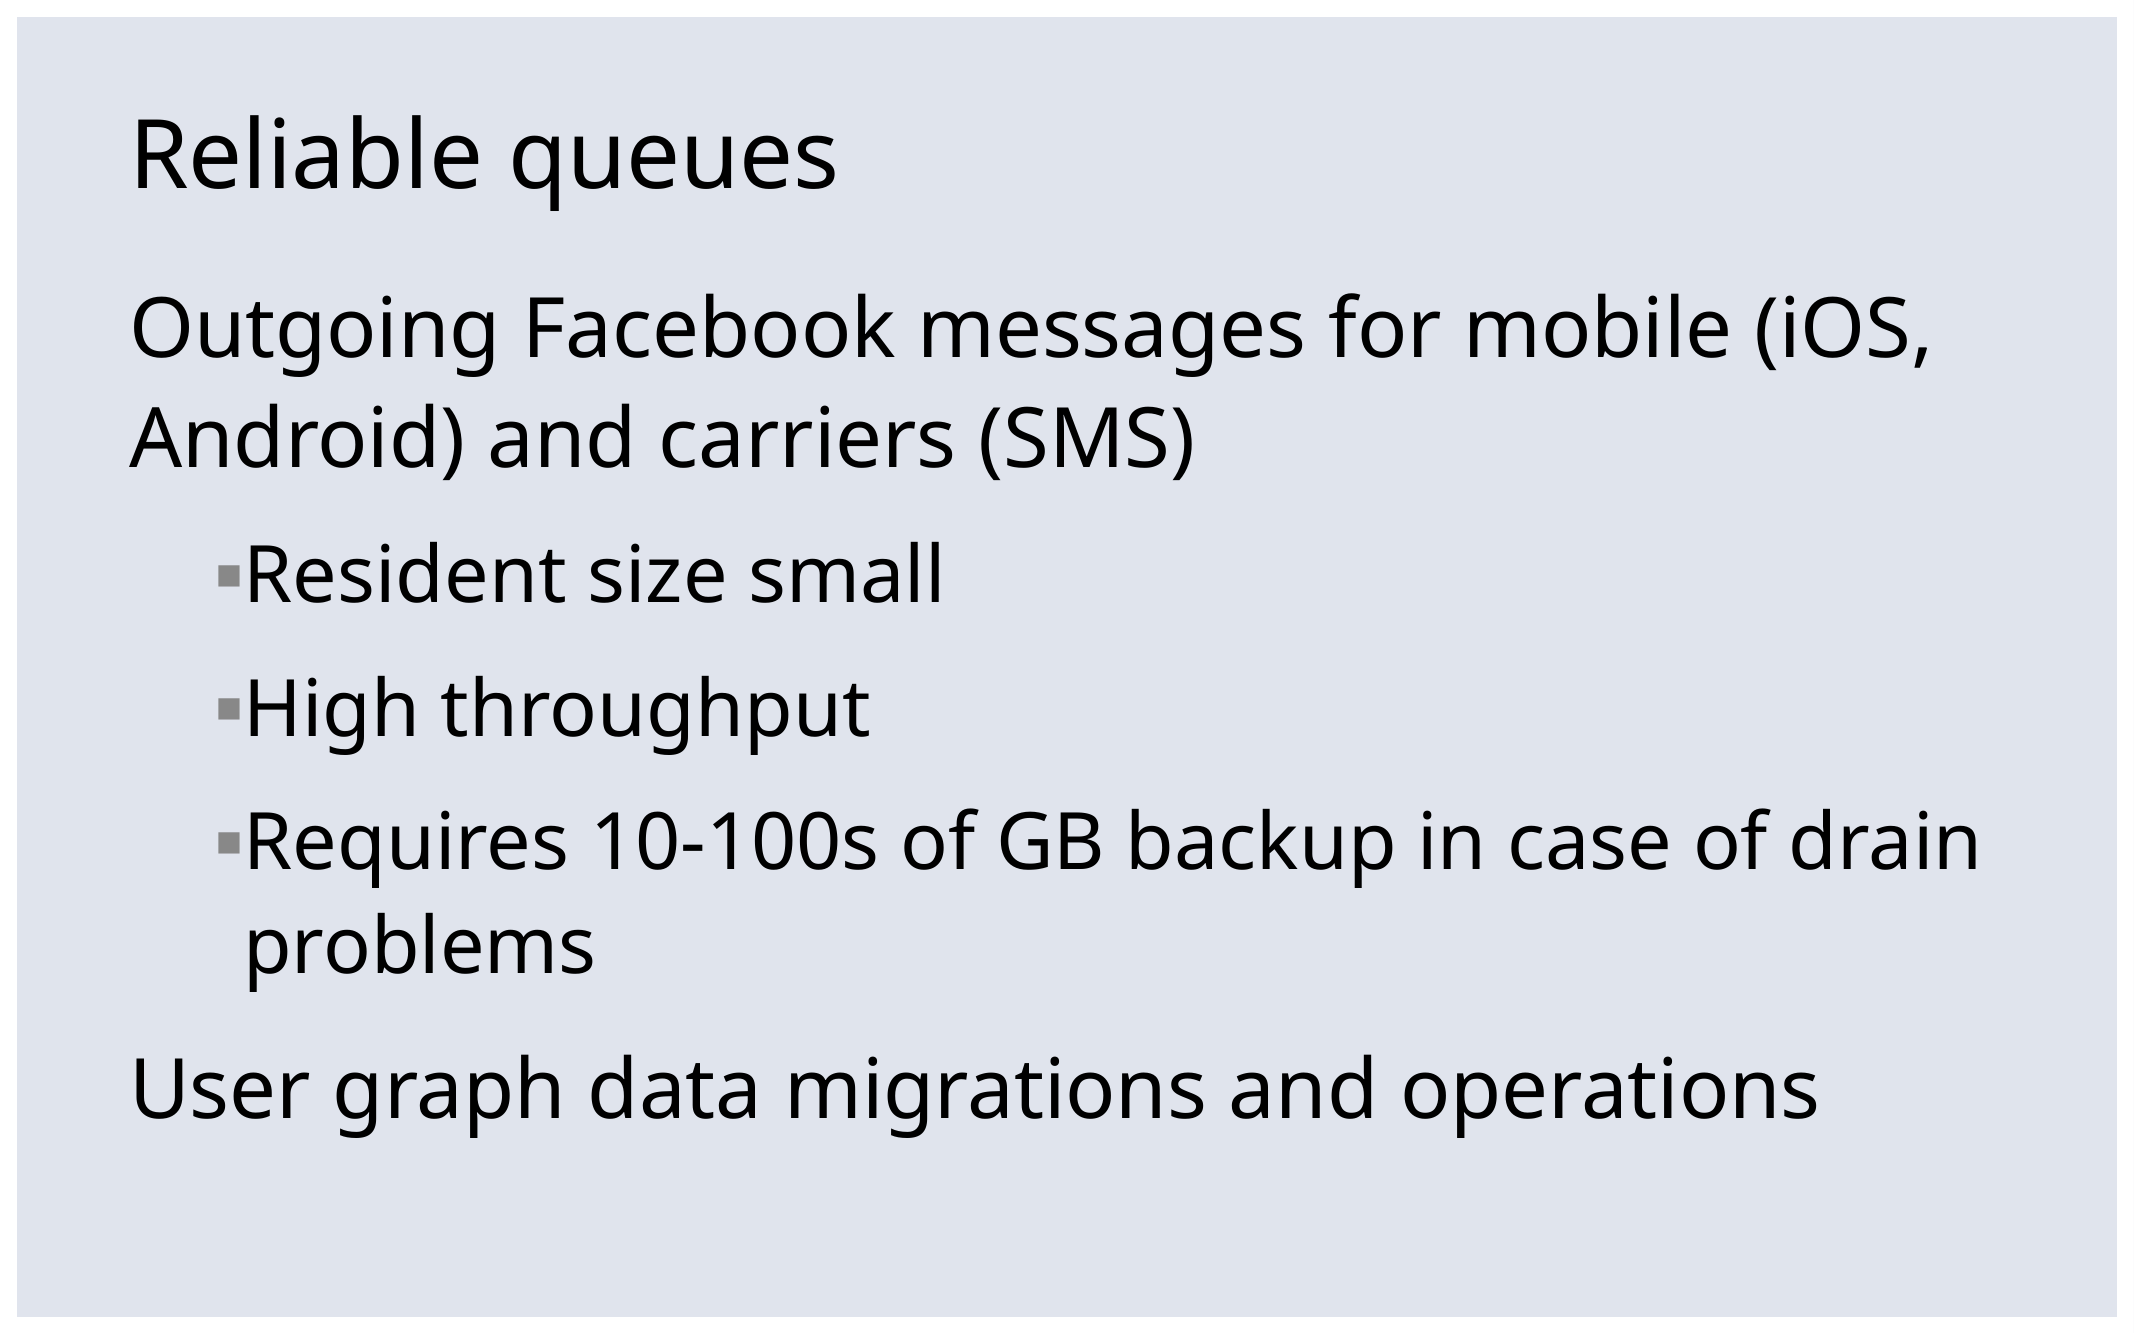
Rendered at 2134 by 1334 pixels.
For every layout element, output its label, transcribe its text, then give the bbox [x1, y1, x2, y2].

list Outgoing Facebook messages for mobile (iOS, Android) and carriers (SMS) Resident size small High throughput Requires 10-100s of GB backup in case of drain problems User graph data migrations and operations [128, 264, 2043, 1247]
title Reliable queues [128, 105, 2003, 216]
